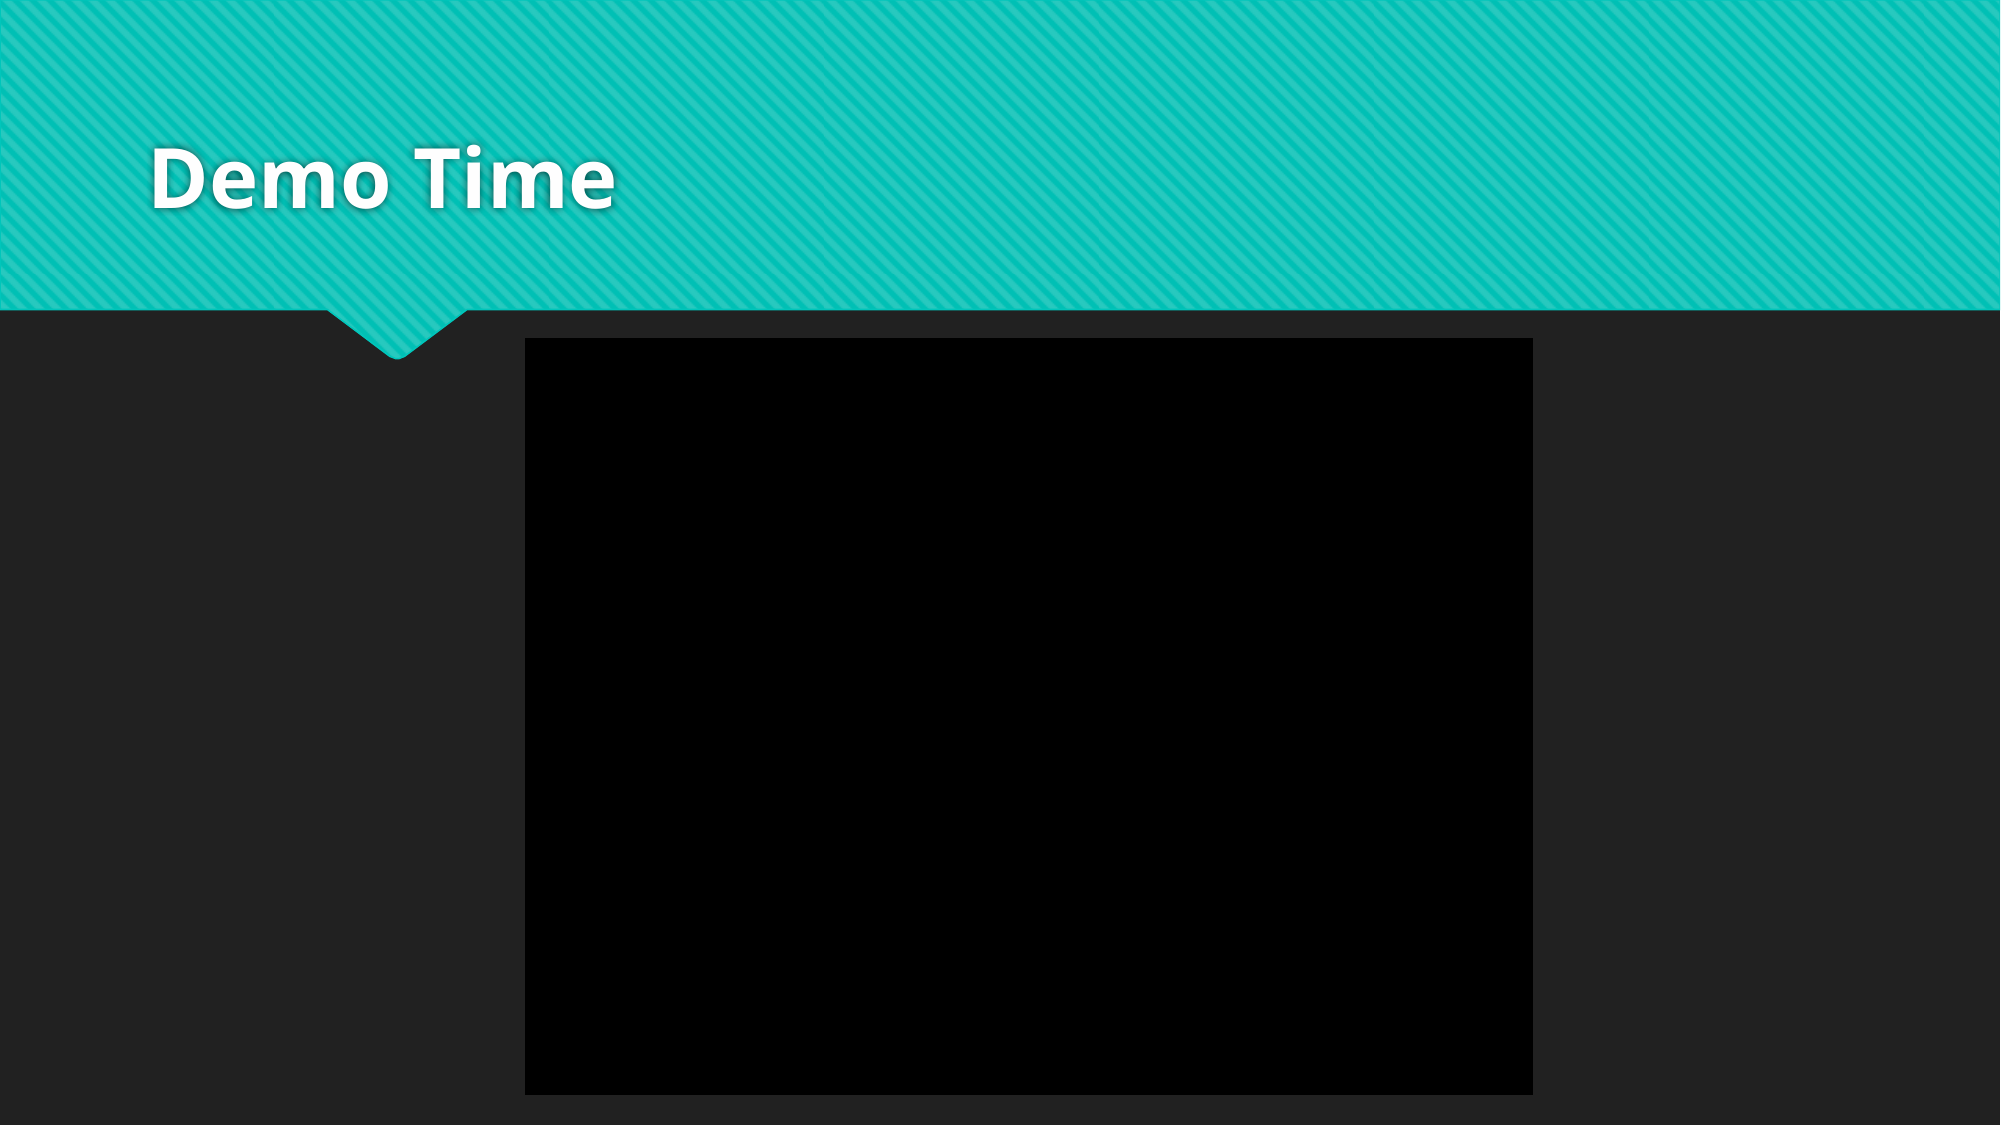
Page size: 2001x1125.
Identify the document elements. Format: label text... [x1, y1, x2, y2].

picture [1, 1, 1999, 357]
title Demo Time [132, 73, 1868, 233]
picture [524, 338, 1533, 1095]
